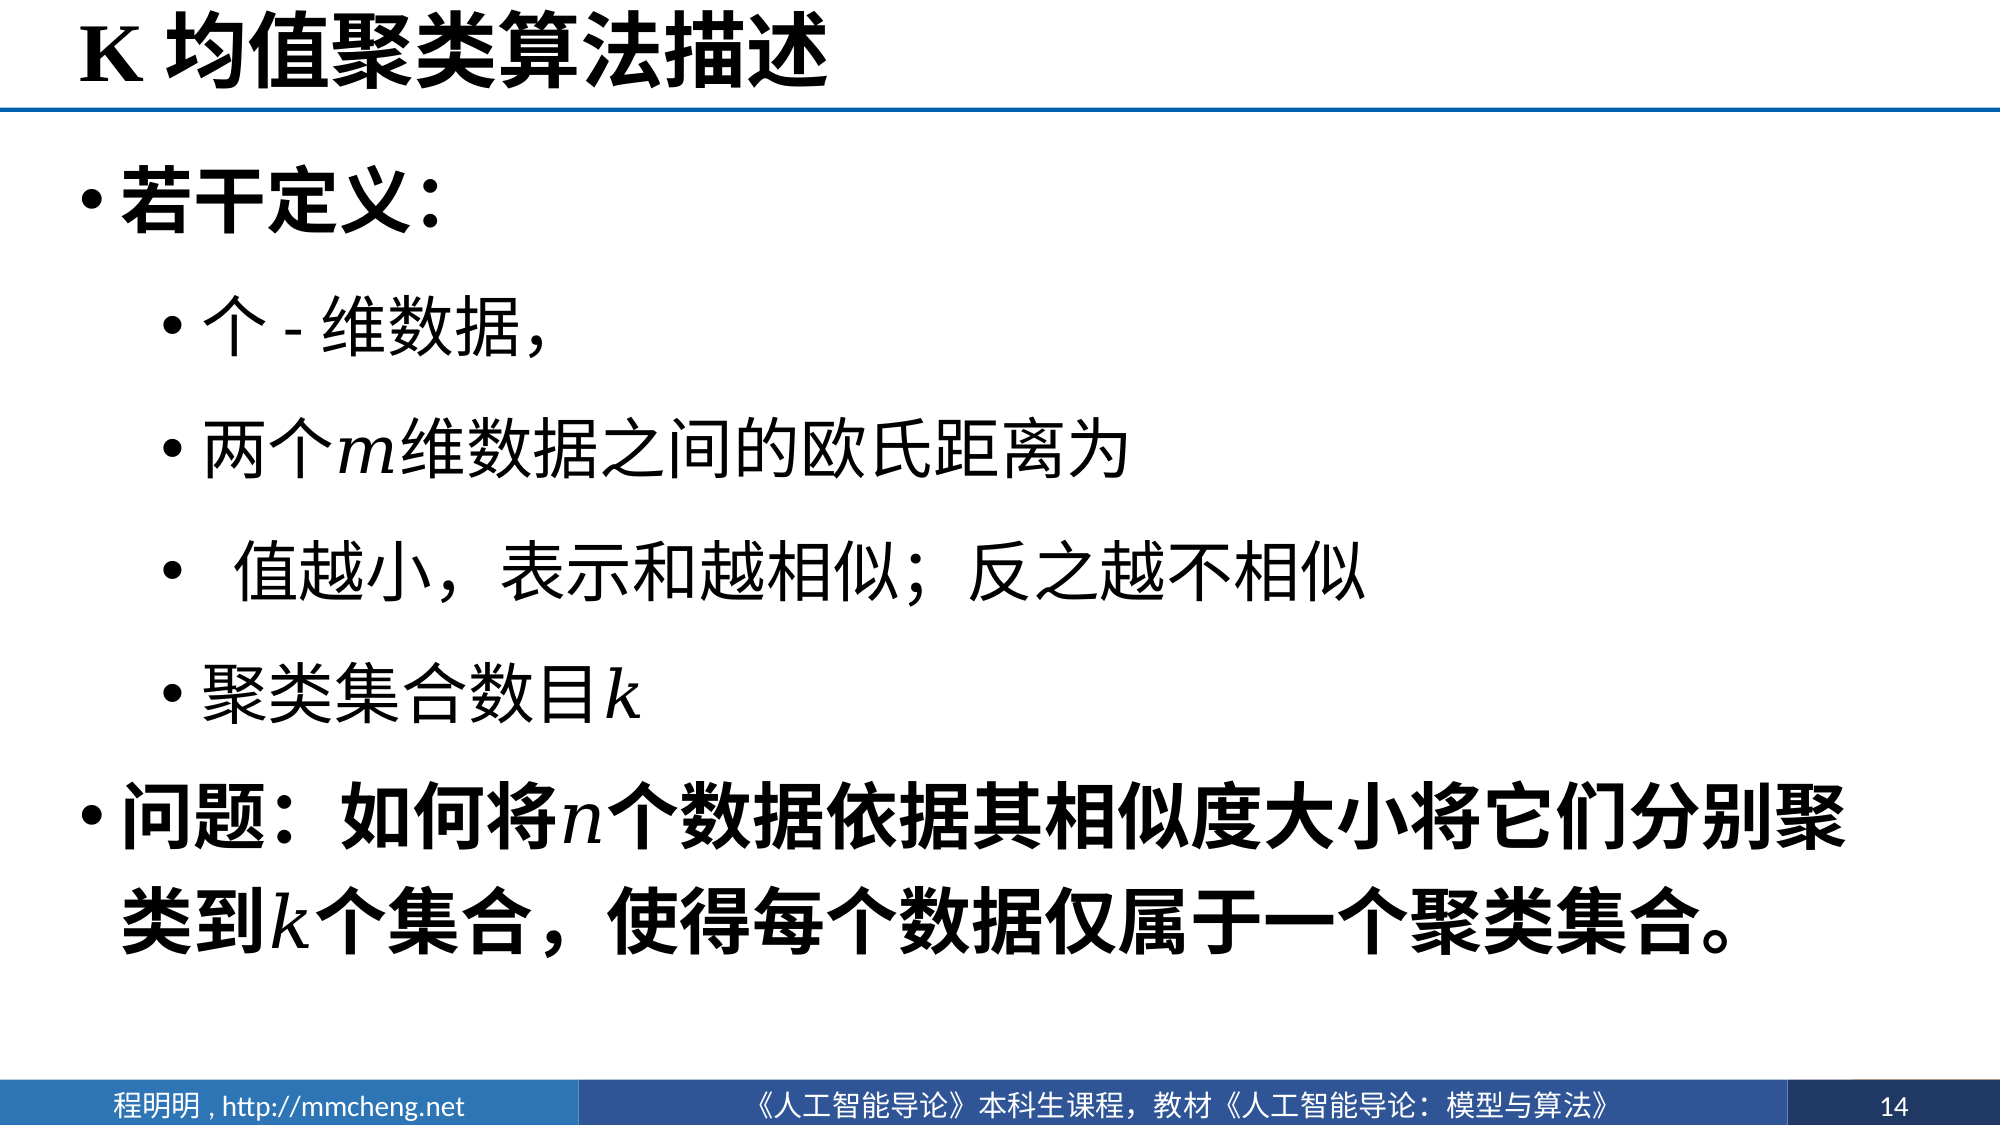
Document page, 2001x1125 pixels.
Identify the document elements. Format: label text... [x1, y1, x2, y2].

title K均值聚类算法描述 [64, 0, 2000, 110]
